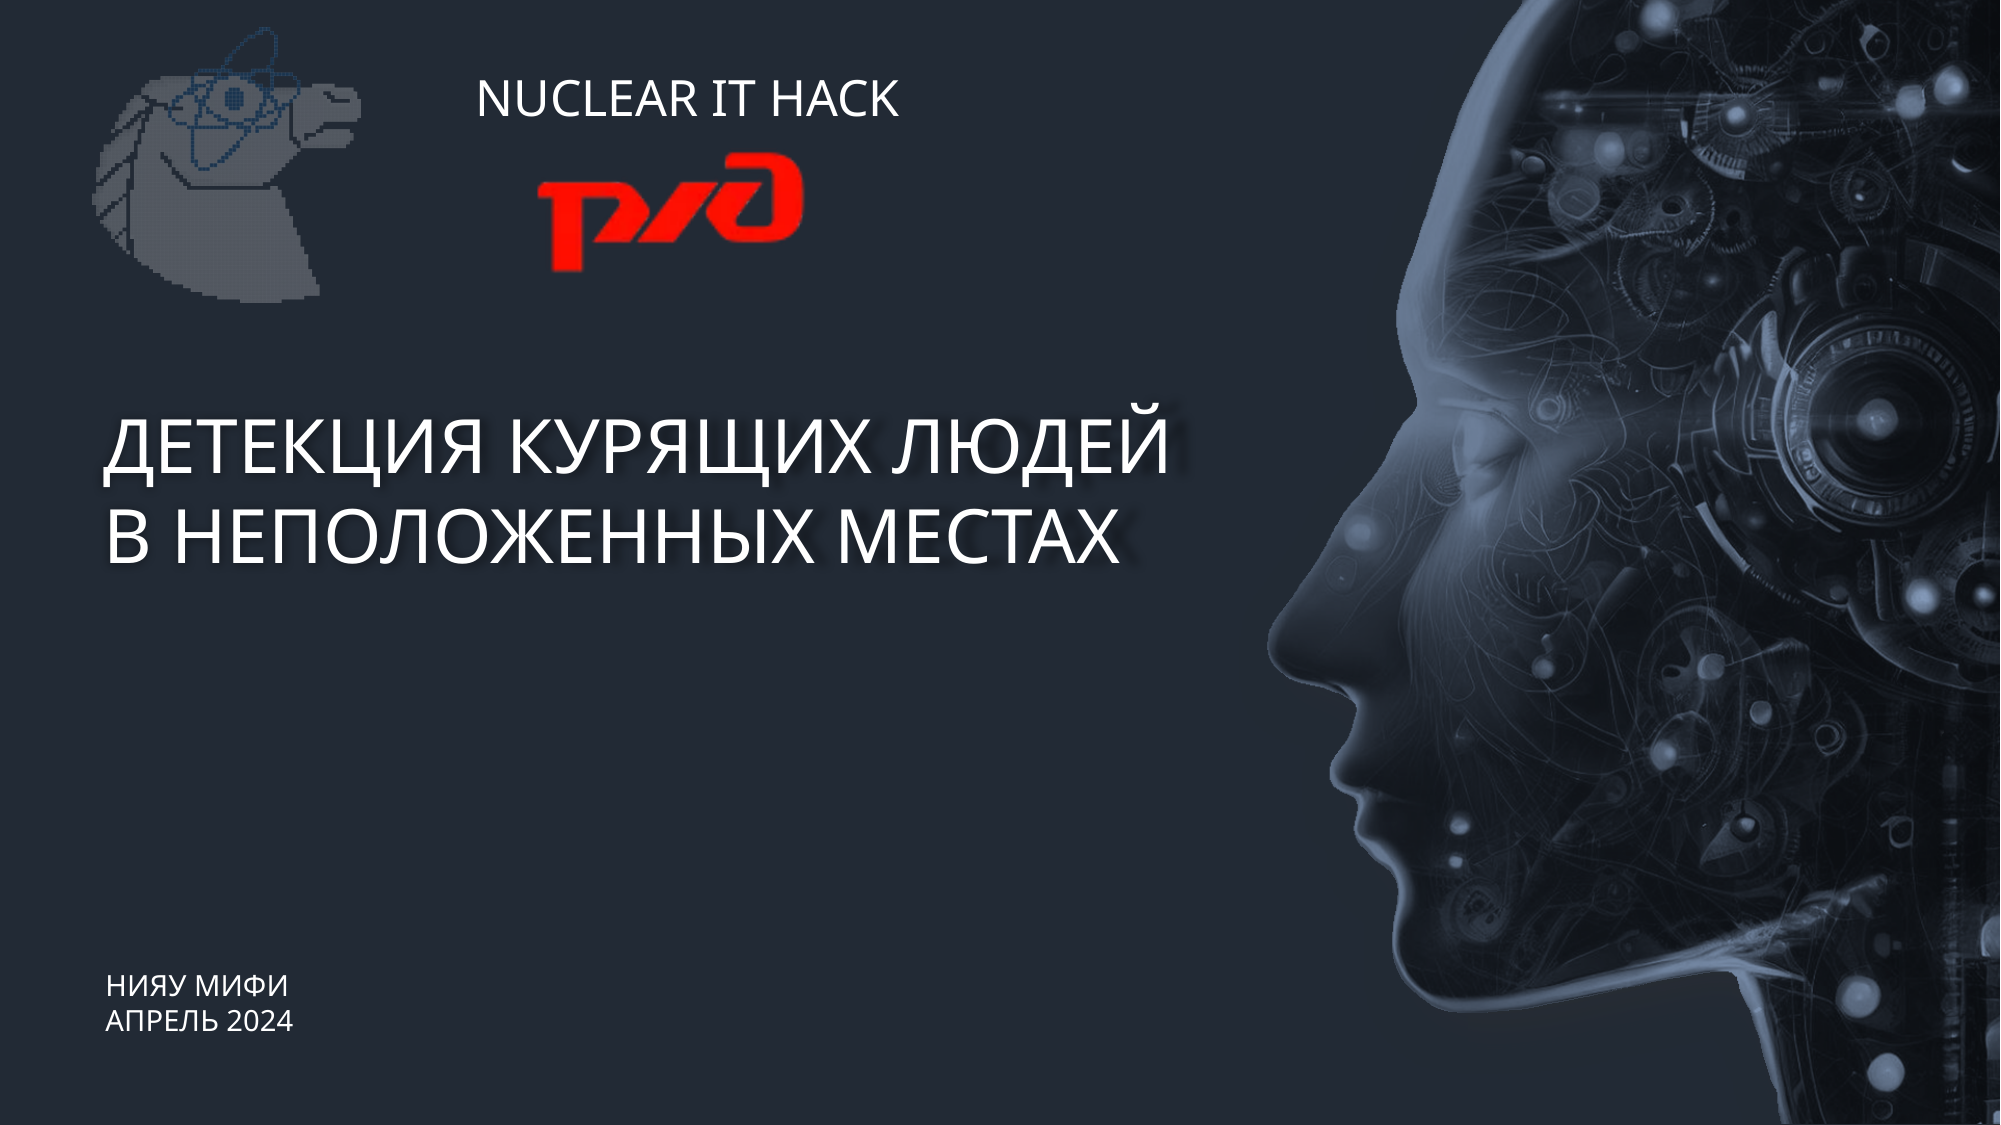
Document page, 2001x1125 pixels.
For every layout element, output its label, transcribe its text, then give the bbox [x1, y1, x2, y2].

picture [1218, 0, 2000, 1124]
picture [536, 148, 808, 276]
text_box НИЯУ МИФИ АПРЕЛЬ 2024 [90, 959, 527, 1045]
picture [92, 27, 361, 303]
text_box [0, 0, 2000, 1125]
text_box ДЕТЕКЦИЯ КУРЯЩИХ ЛЮДЕЙ В НЕПОЛОЖЕННЫХ МЕСТАХ [88, 390, 1218, 586]
text_box NUCLEAR IT HACK [460, 58, 915, 134]
